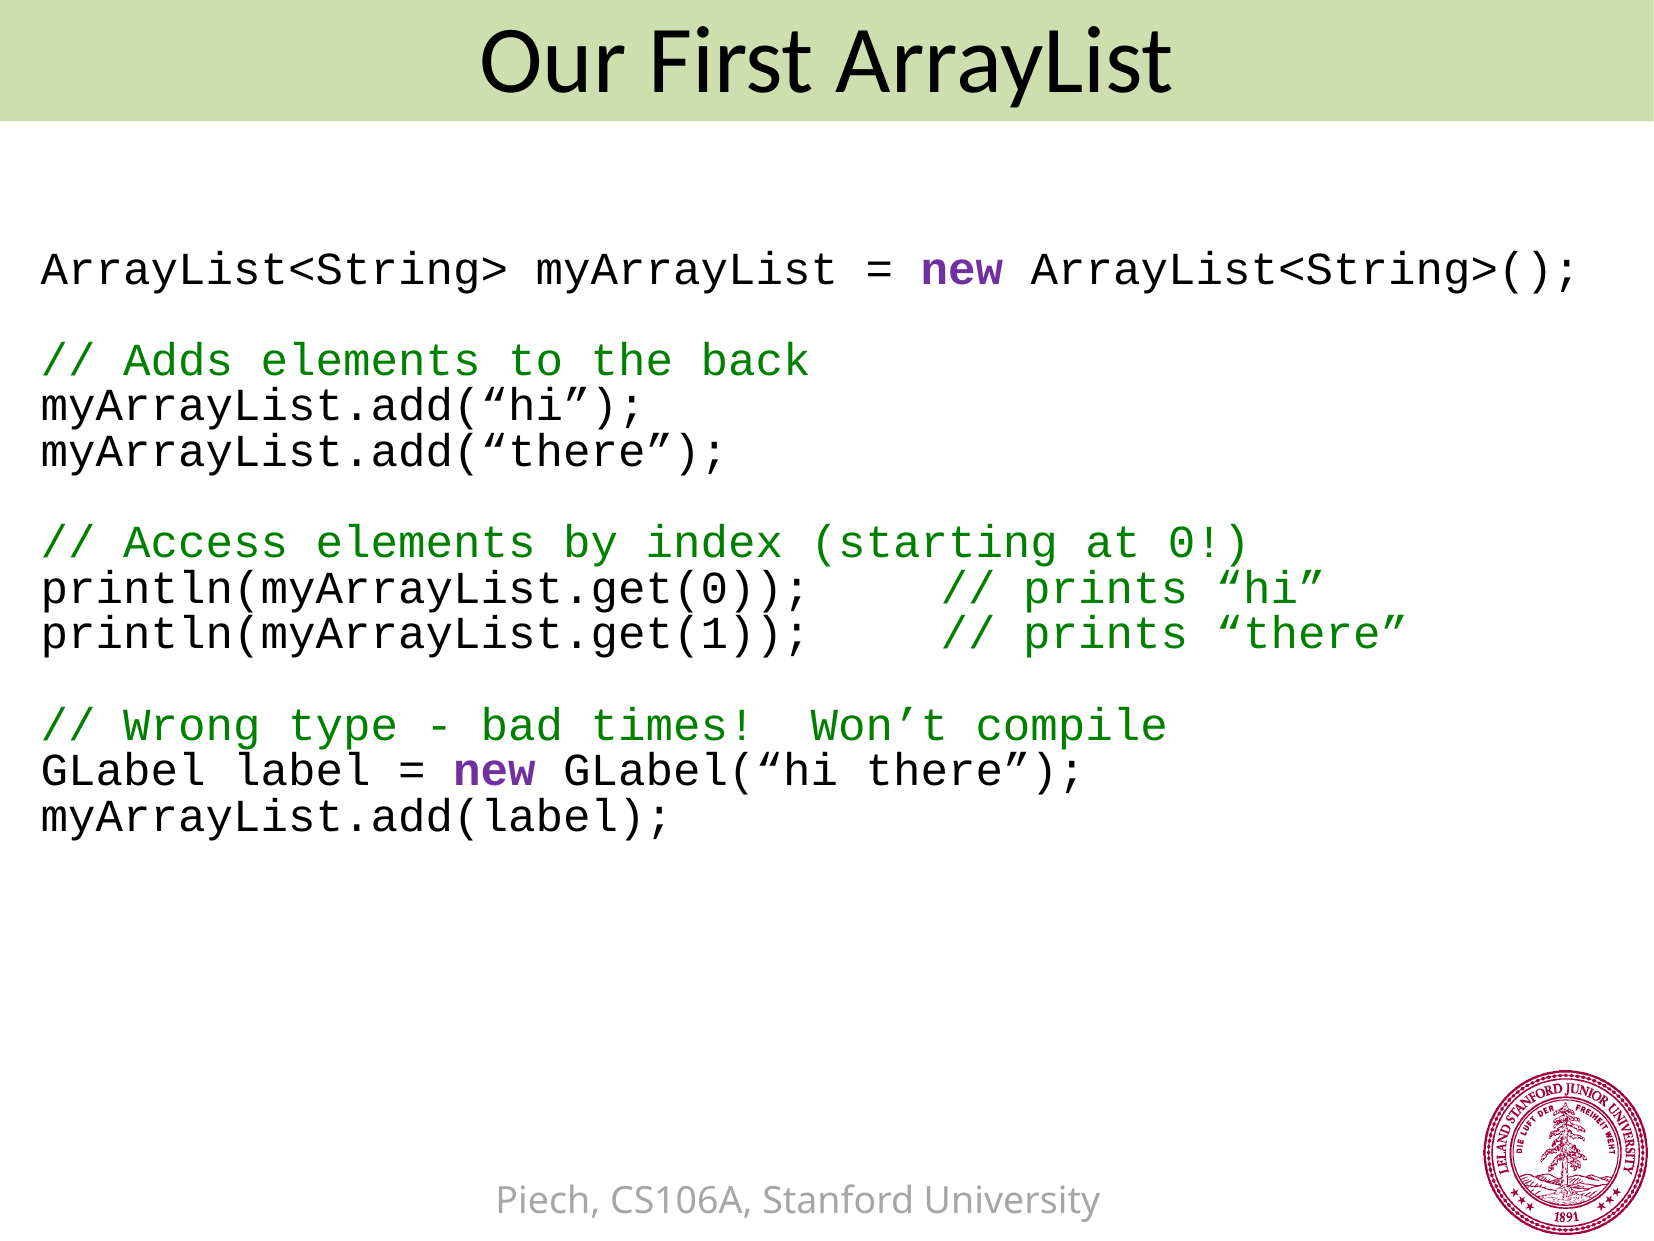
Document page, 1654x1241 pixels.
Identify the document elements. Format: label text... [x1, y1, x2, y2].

text_box Our First ArrayList [0, 0, 1654, 122]
picture [1483, 1070, 1648, 1235]
text_box ArrayList<String> myArrayList = new ArrayList<String>(); // Adds elements to the back myArrayList.add(“hi”); myArrayList.add(“there”); // Access elements by index (starting at 0!) println(myArrayList.get(0)); // prints “hi” println(myArrayList.get(1)); // prints “there” // Wrong type - bad times! Won’t compile GLabel label = new GLabel(“hi there”); myArrayList.add(label); [25, 232, 1628, 933]
